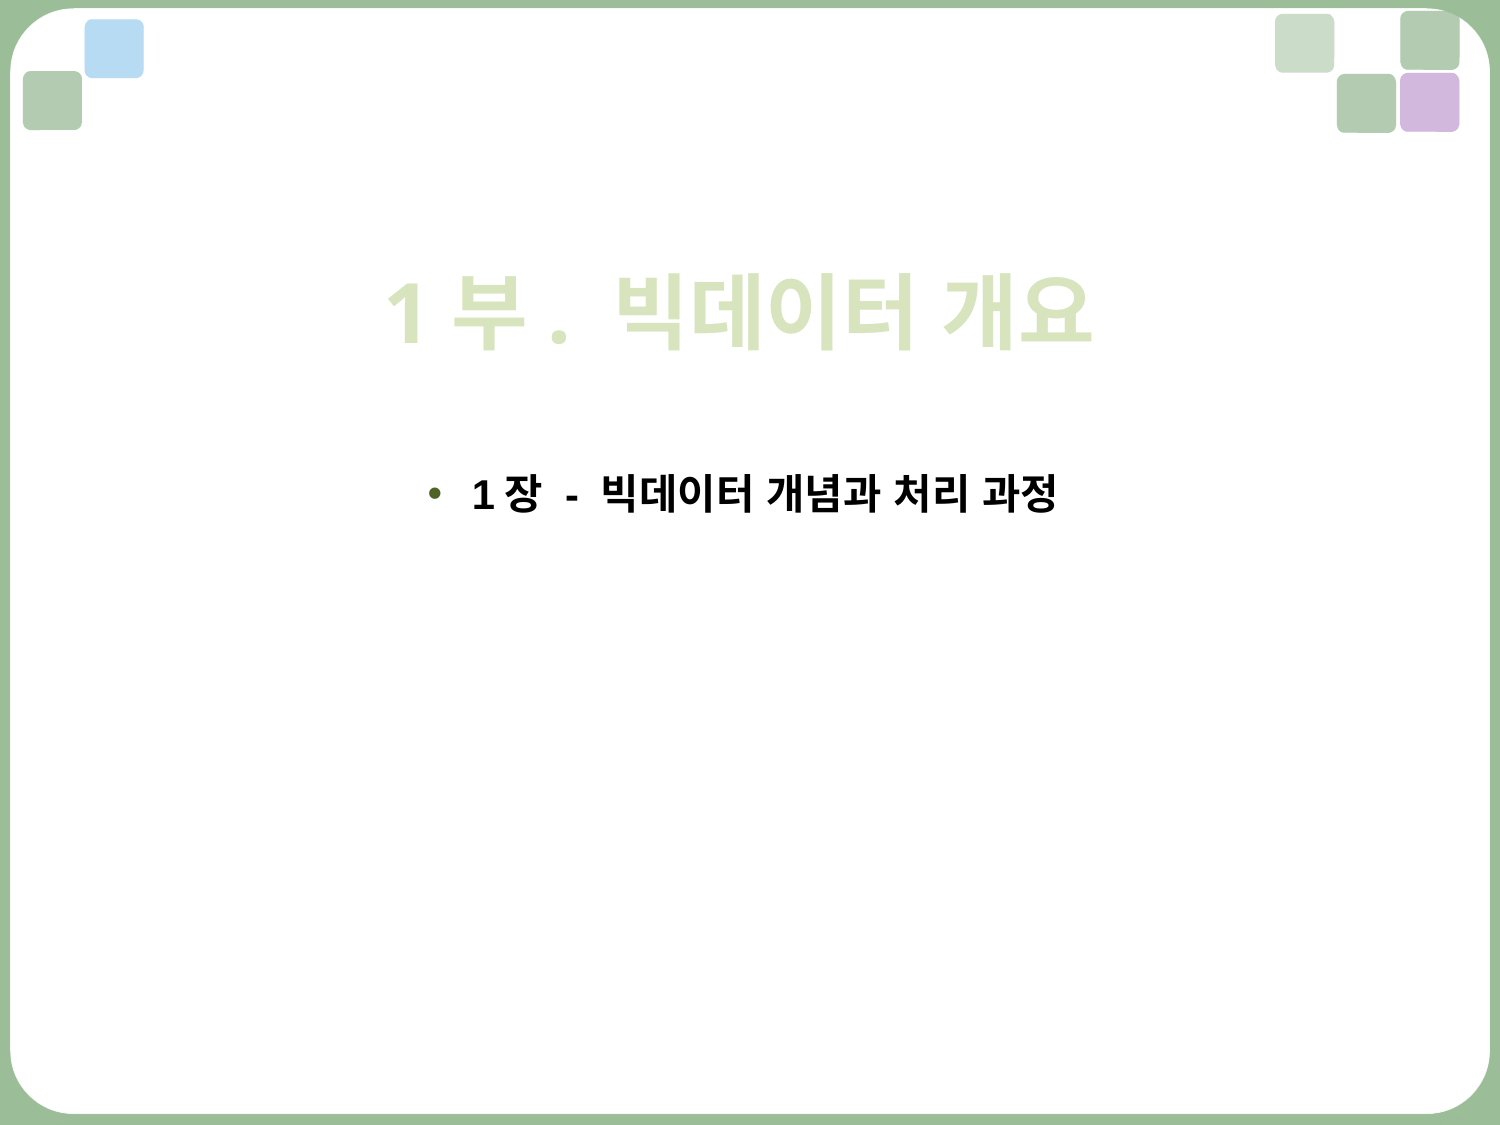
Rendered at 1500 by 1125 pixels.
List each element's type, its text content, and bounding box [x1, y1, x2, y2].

picture [0, 0, 1500, 1125]
text_box 1부. 빅데이터 개요 1장 - 빅데이터 개념과 처리 과정 [368, 252, 1111, 626]
